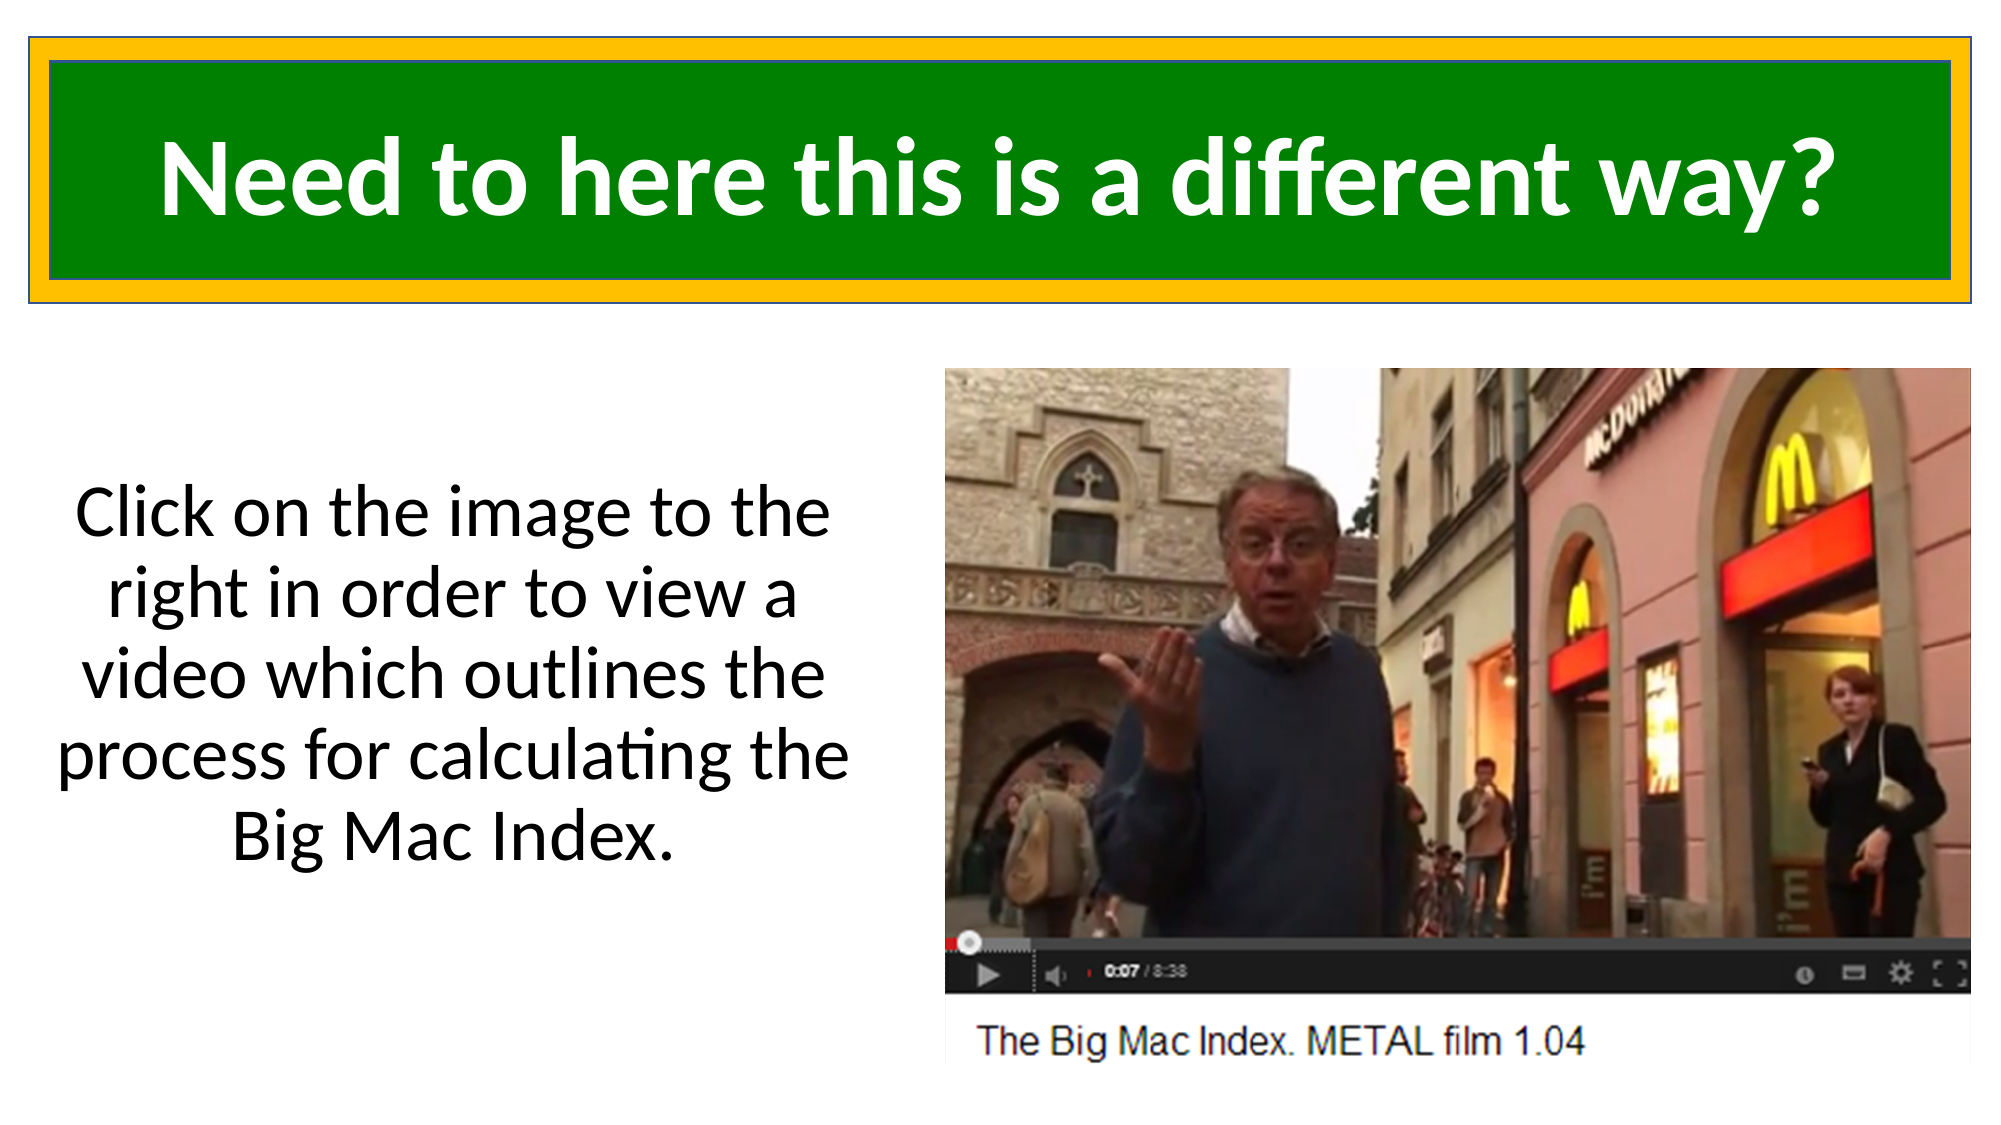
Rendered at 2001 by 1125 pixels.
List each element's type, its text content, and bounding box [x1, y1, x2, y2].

text_box Need to here this is a different way? [49, 60, 1951, 280]
picture [945, 368, 1971, 1064]
list Click on the image to the right in order to view a video which outlines the process for calculating the Big Mac Index. [29, 359, 880, 1073]
text_box [28, 36, 1972, 304]
